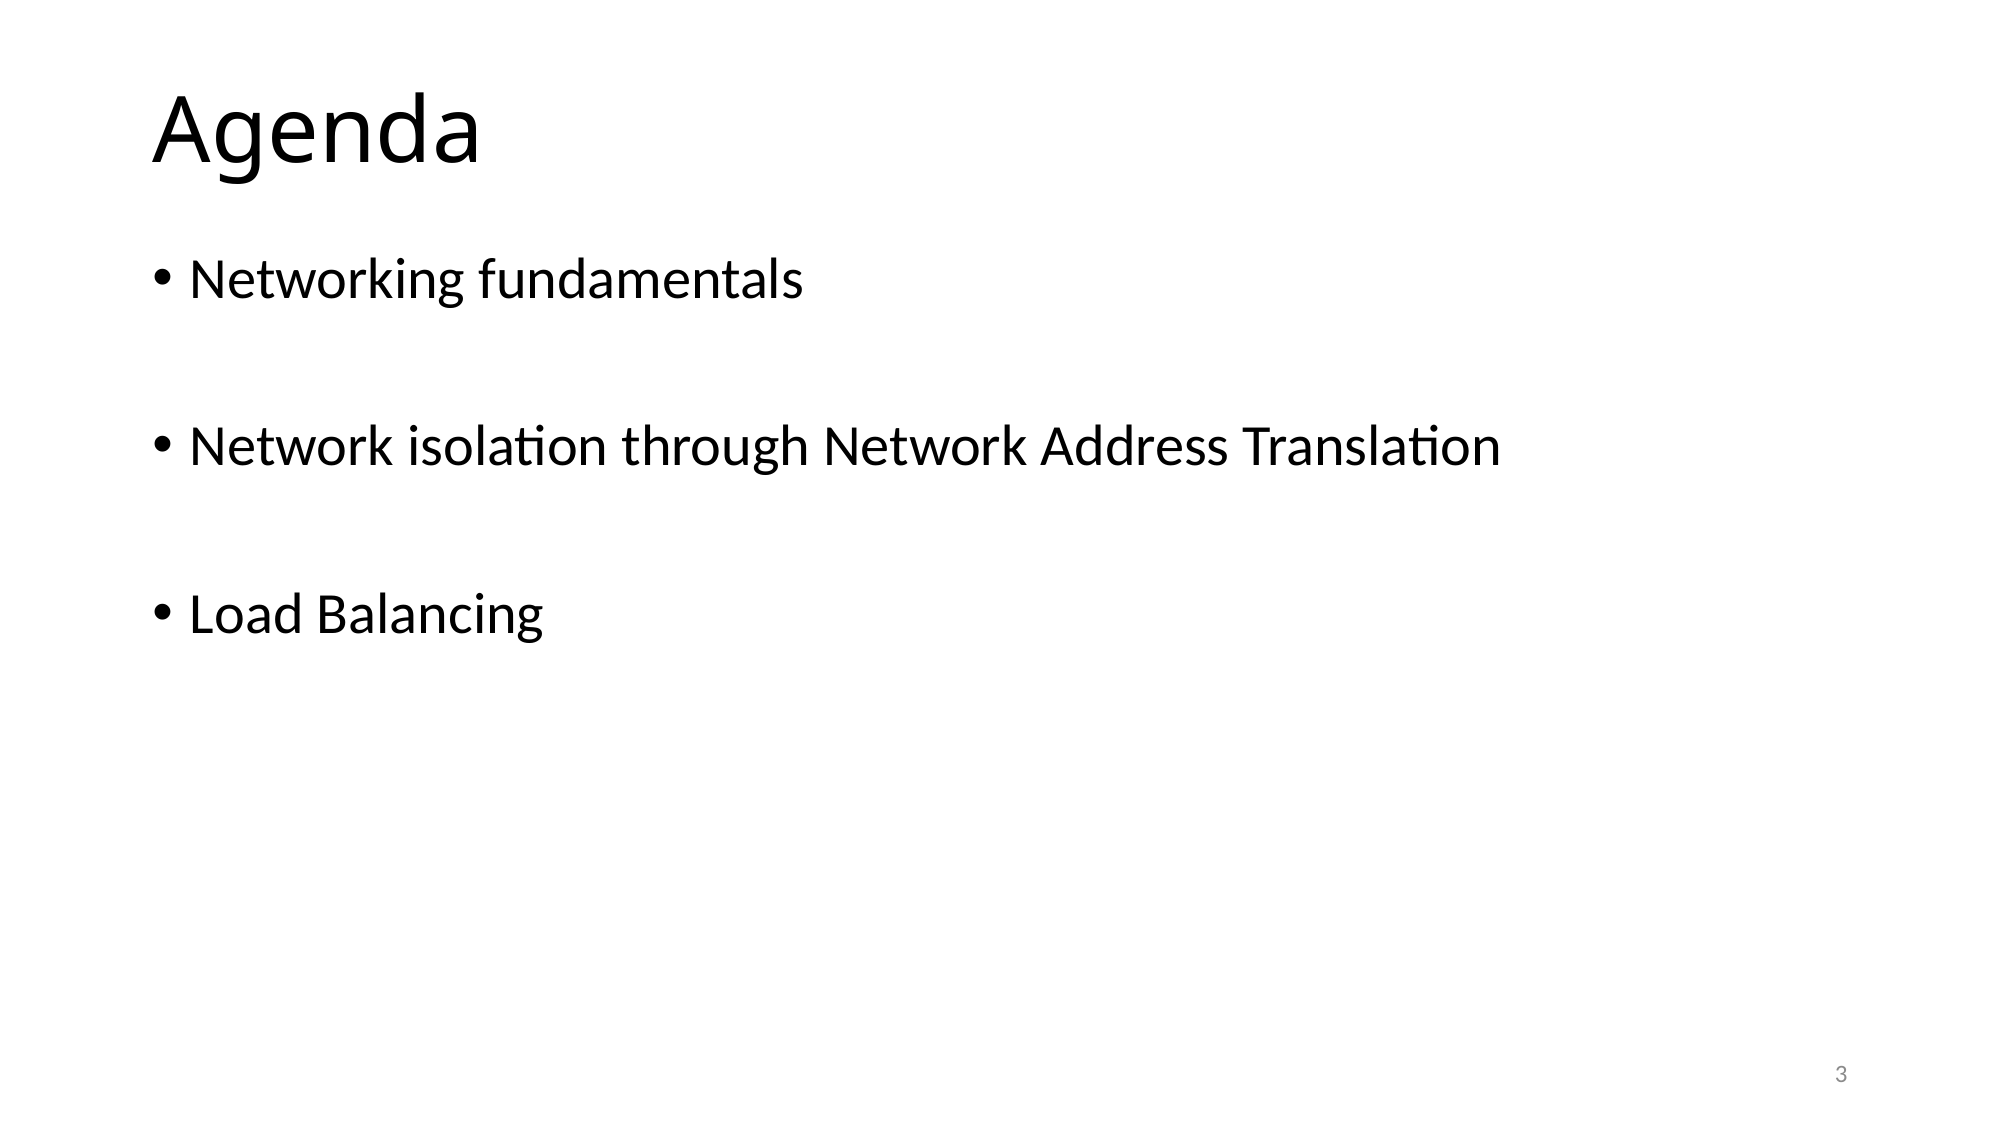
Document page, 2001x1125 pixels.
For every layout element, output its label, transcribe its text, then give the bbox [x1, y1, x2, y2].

title Agenda [137, 59, 1863, 206]
slide_number 3 [1412, 1042, 1863, 1103]
list Networking fundamentals Network isolation through Network Address Translation Load Balancing [137, 240, 1863, 1103]
